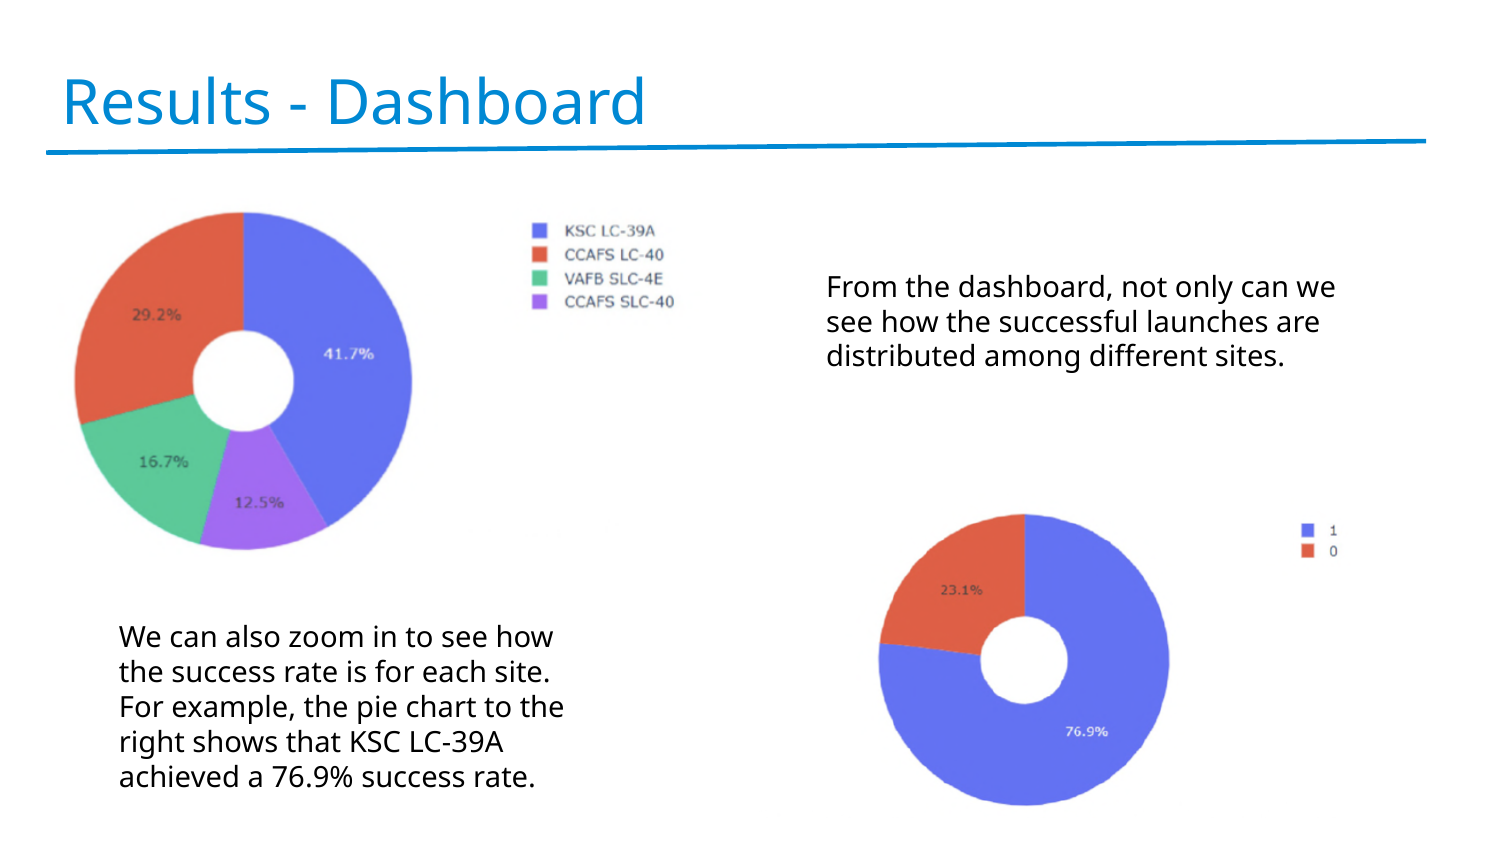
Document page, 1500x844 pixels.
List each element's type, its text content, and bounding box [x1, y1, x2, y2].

title Results - Dashboard [46, 47, 1055, 139]
text_box We can also zoom in to see how the success rate is for each site. For example, the pie chart to the right shows that KSC LC-39A achieved a 76.9% success rate. [104, 603, 599, 809]
text_box From the dashboard, not only can we see how the successful launches are distributed among different sites. [961, 252, 1392, 388]
picture [45, 198, 1427, 818]
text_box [45, 140, 1427, 153]
